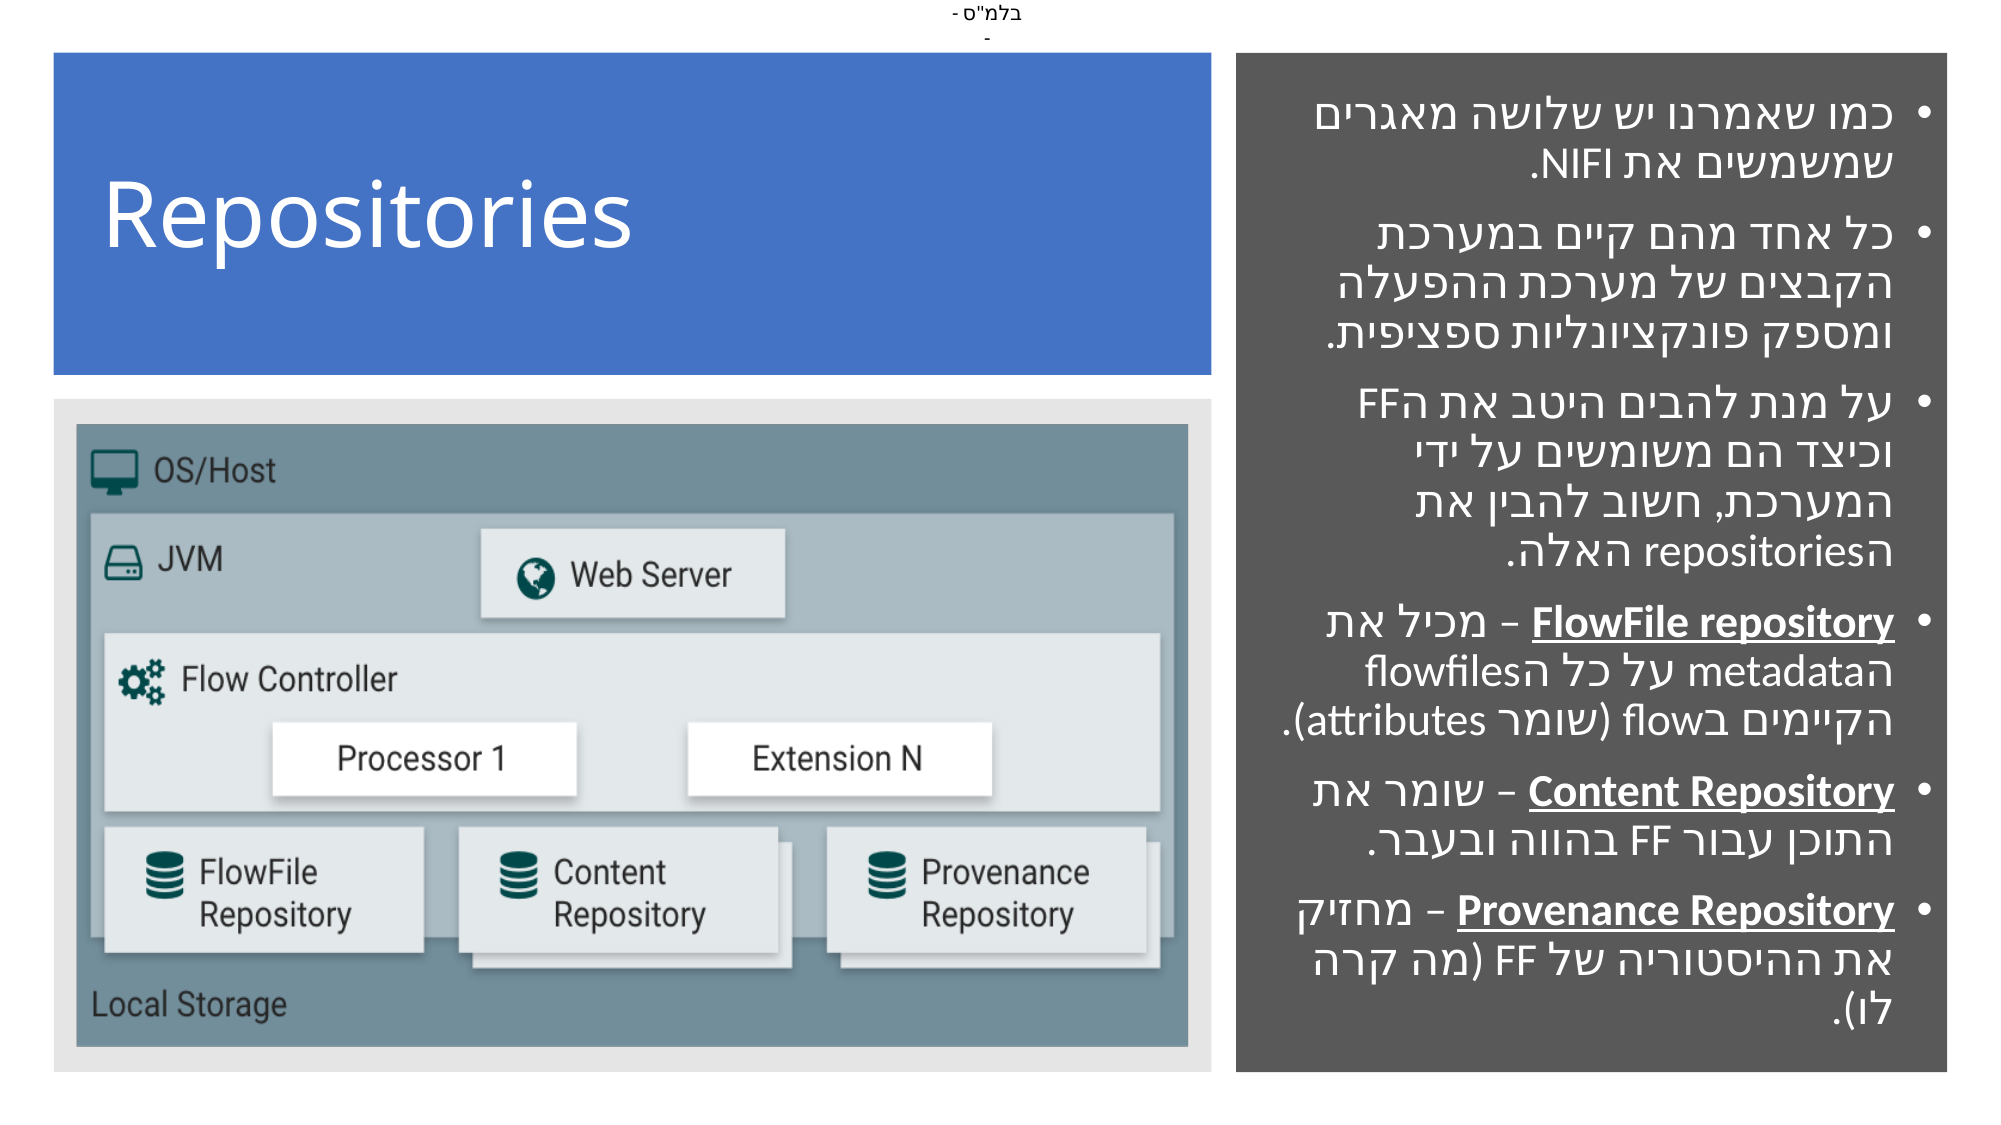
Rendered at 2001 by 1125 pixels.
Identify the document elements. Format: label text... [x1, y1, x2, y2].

text_box [53, 52, 1212, 376]
title Repositories [85, 84, 1168, 352]
list כמו שאמרנו יש שלושה מאגרים שמשמשים את NIFI. כל אחד מהם קיים במערכת הקבצים של מערכת ההפעלה ומספק פונקציונליות ספציפית. על מנת להבים היטב את הFF וכיצד הם משומשים על ידי המערכת, חשוב להבין את הrepositories האלה. FlowFile repository – מכיל את הmetadata על כל הflowfiles הקיימים בflow (שומר attributes). Content Repository – שומר את התוכן עבור FF בהווה ובעבר. Provenance Repository – מחזיק את ההיסטוריה של FF (מה קרה לו). [1236, 53, 1948, 1072]
picture [53, 398, 1212, 1072]
